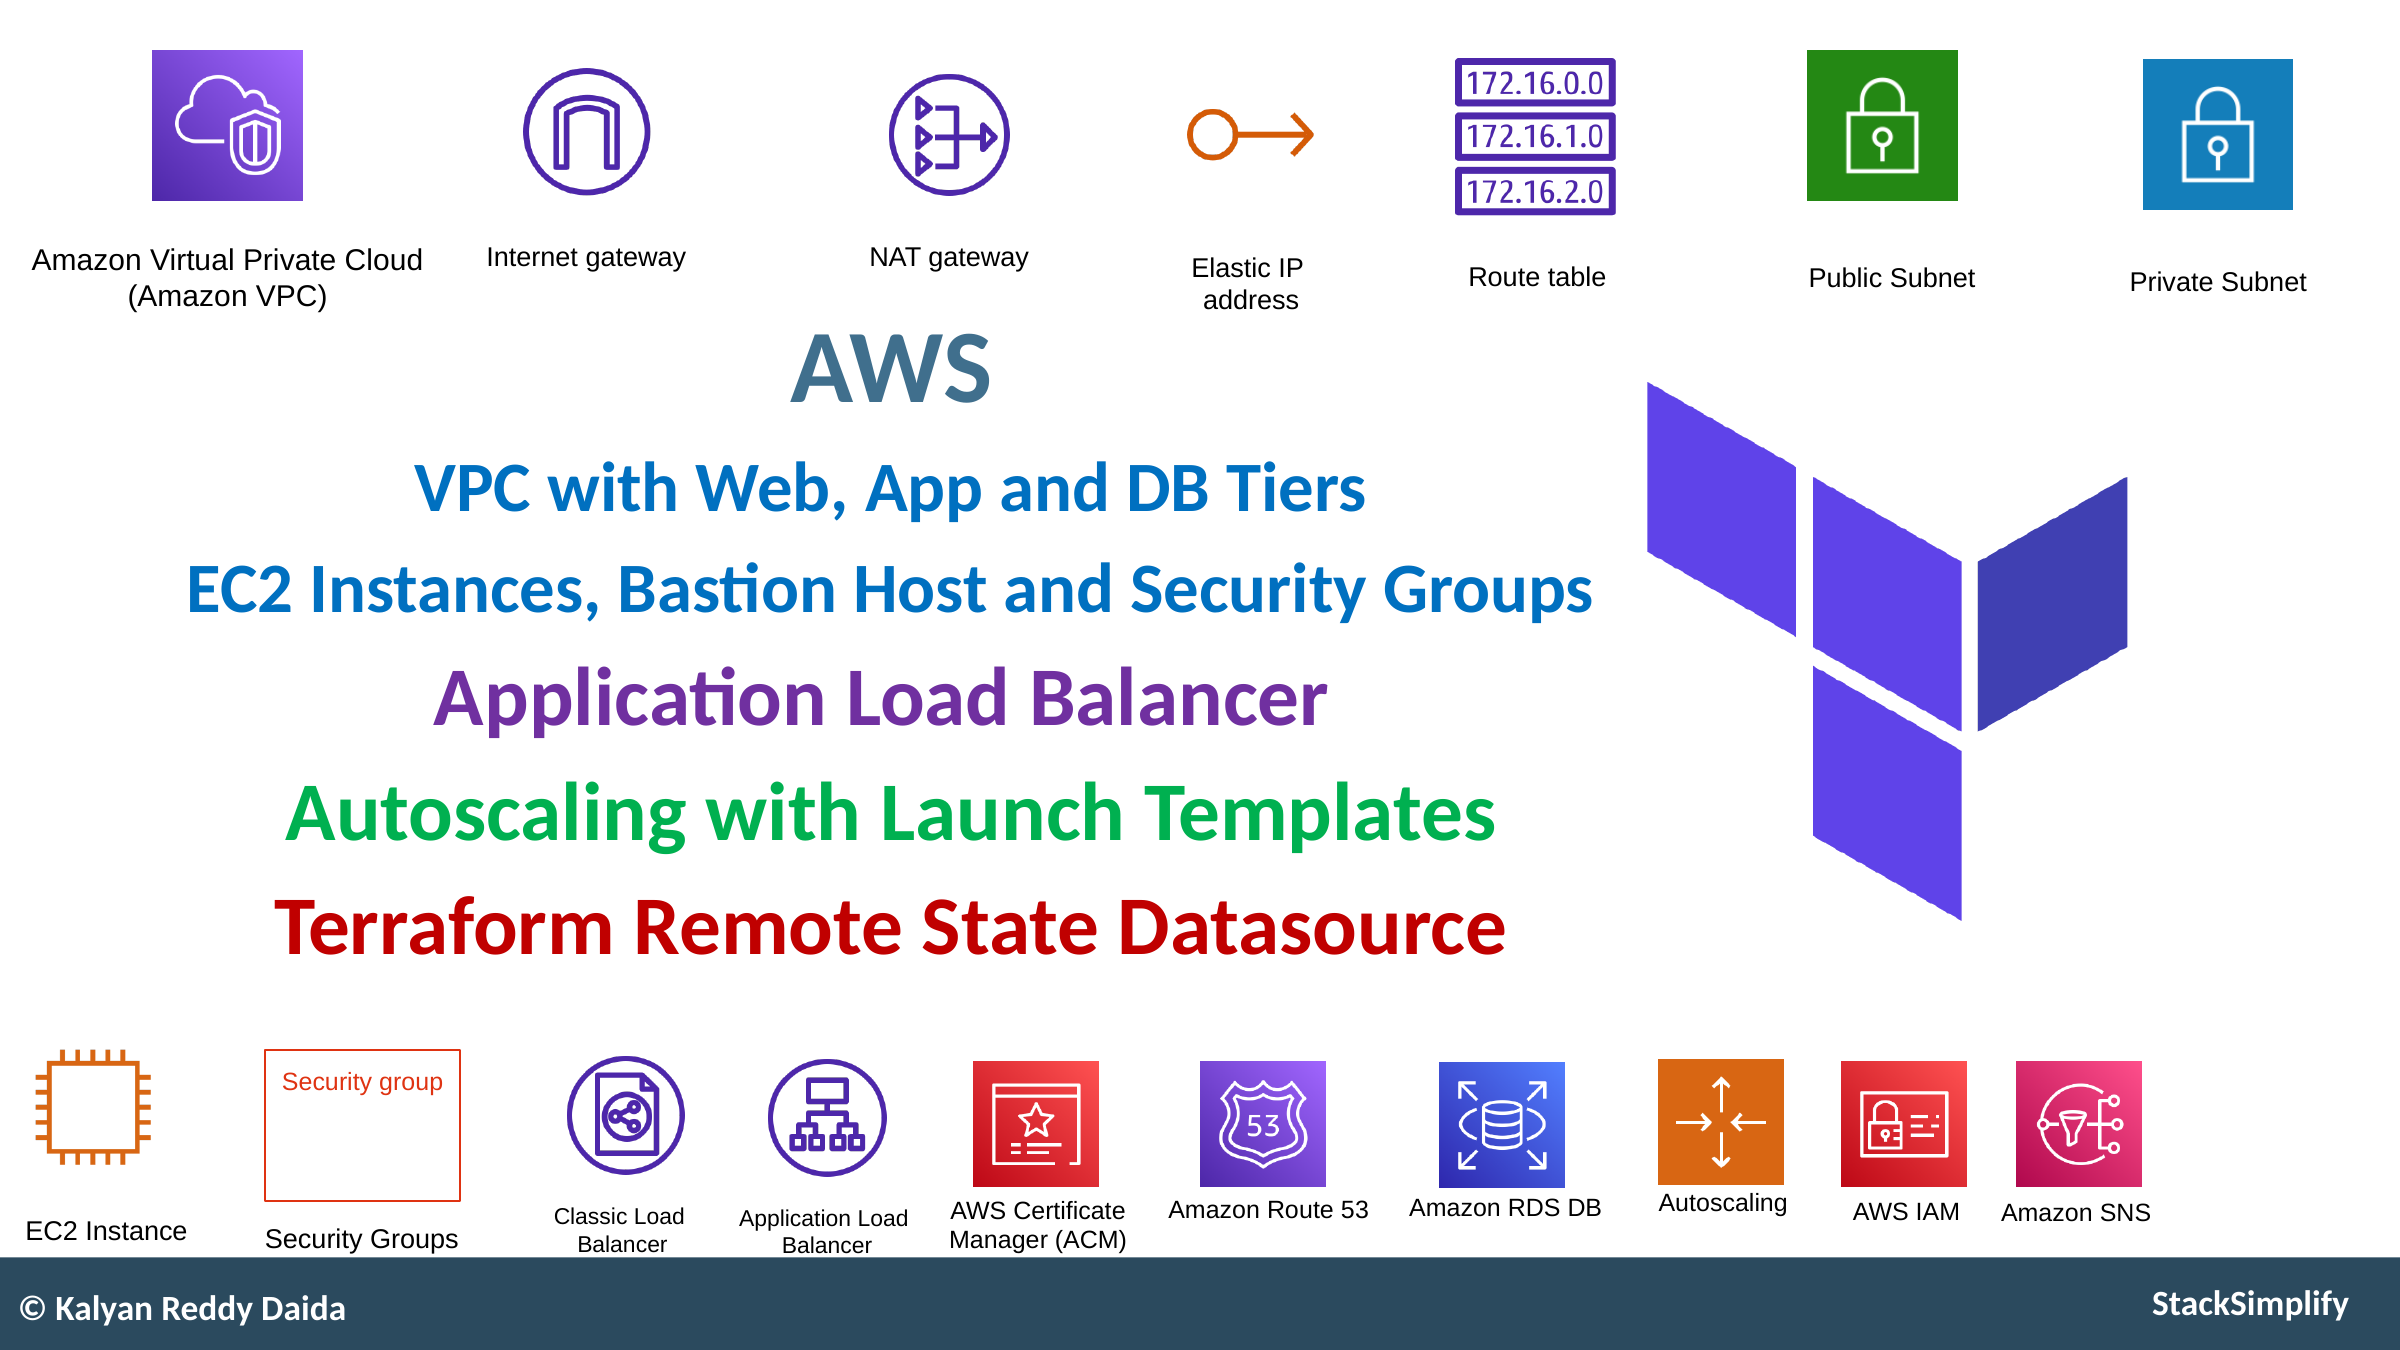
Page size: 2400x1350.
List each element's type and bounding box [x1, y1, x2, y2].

picture [560, 1050, 690, 1180]
picture [1807, 50, 1958, 201]
picture [1200, 1061, 1326, 1187]
picture [1562, 326, 2210, 974]
list [52, 303, 1730, 685]
picture [1841, 1061, 1967, 1187]
picture [33, 1047, 153, 1167]
picture [516, 62, 656, 201]
picture [973, 1061, 1099, 1187]
text_box [1787, 252, 1997, 300]
picture [2142, 59, 2294, 210]
footer [0, 1269, 810, 1342]
text_box [263, 1048, 462, 1203]
picture [883, 68, 1016, 201]
picture [1658, 1059, 1784, 1185]
text_box [512, 1179, 1813, 1266]
picture [762, 1053, 892, 1183]
picture [1180, 65, 1320, 204]
picture [152, 50, 303, 201]
text_box [1833, 1188, 2187, 1234]
text_box [6, 232, 725, 320]
text_box [6, 1205, 206, 1254]
text_box [827, 232, 1071, 280]
picture [2016, 1061, 2143, 1187]
text_box [2113, 256, 2323, 305]
text_box [1433, 251, 1642, 299]
text_box [1157, 242, 1346, 323]
text_box [1070, 630, 1613, 1173]
picture [1439, 1062, 1566, 1188]
text_box [236, 1214, 487, 1262]
picture [1447, 50, 1623, 226]
